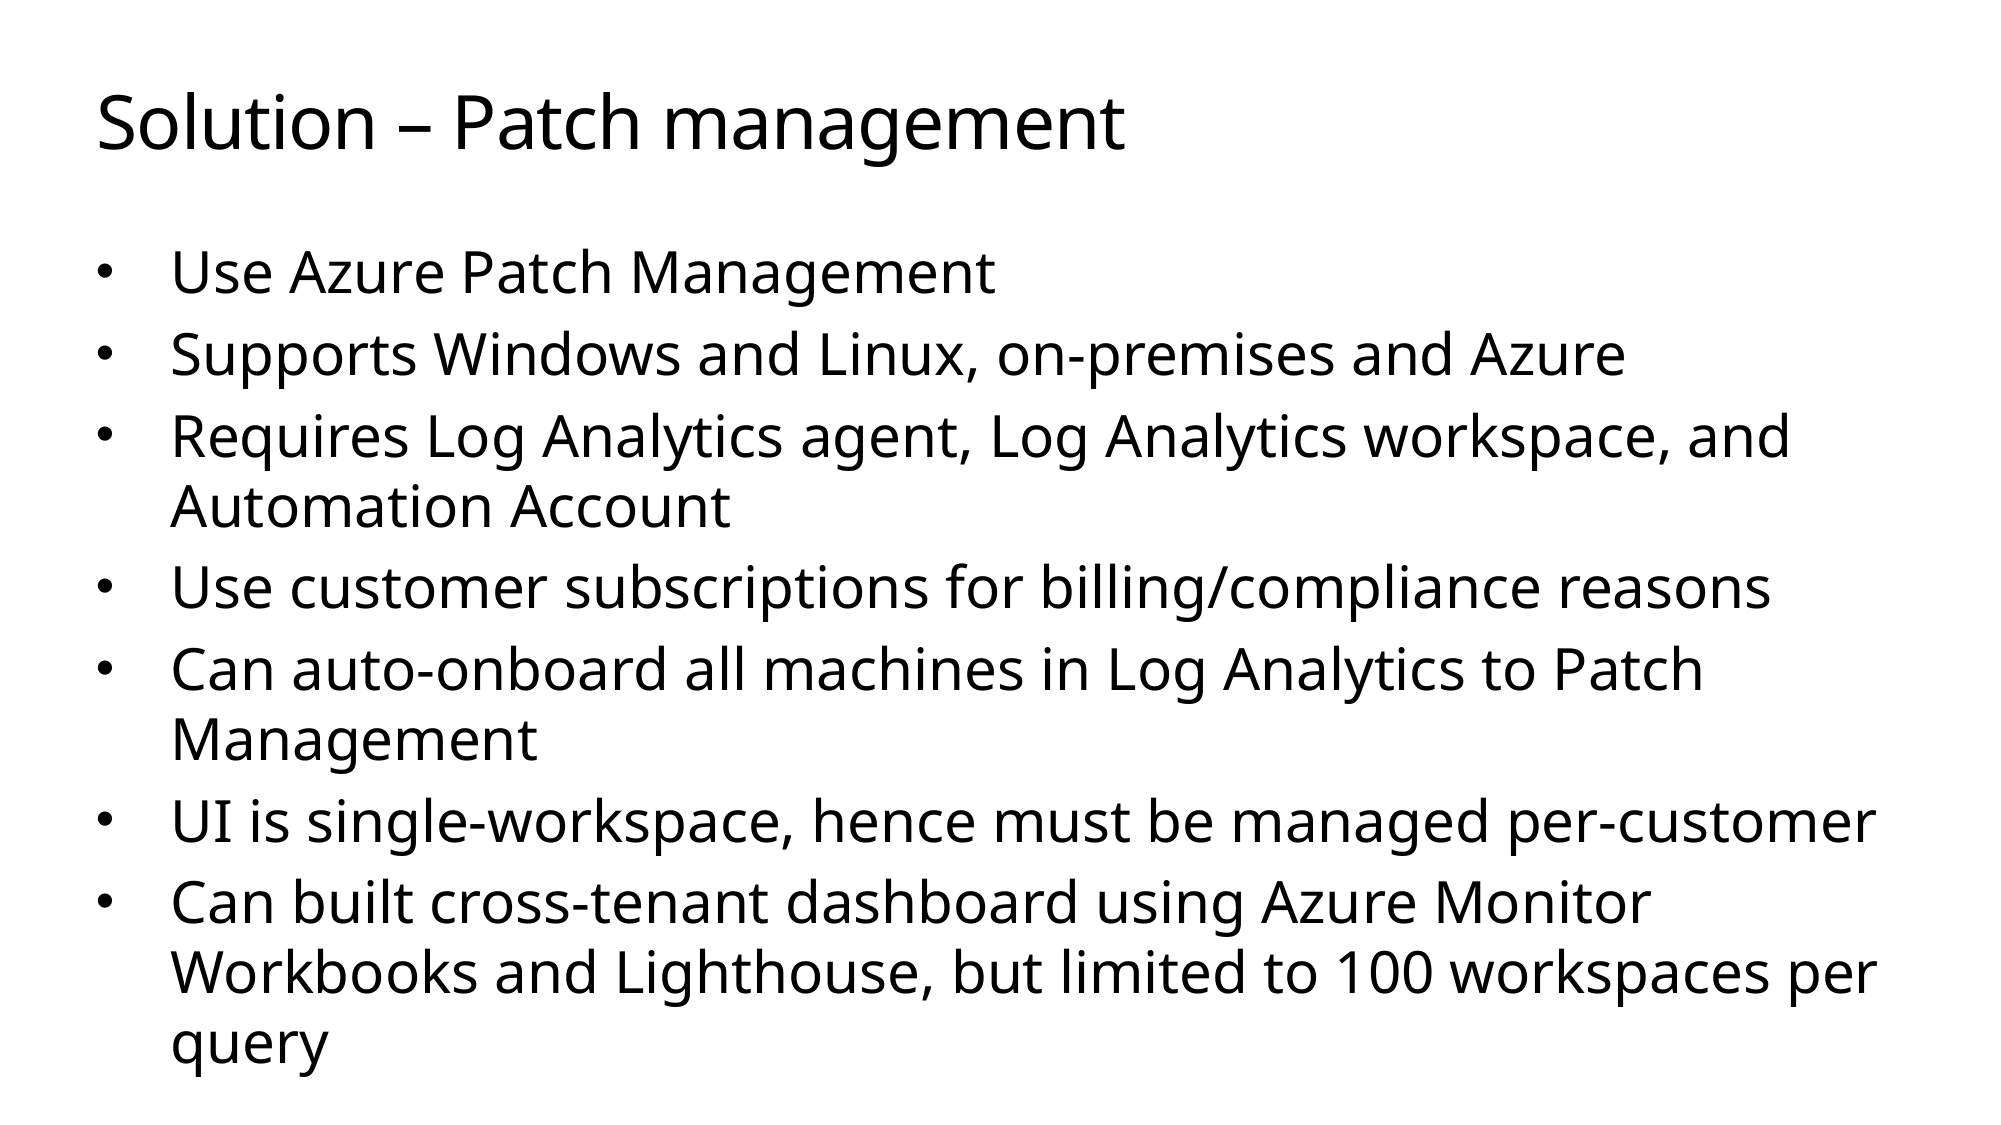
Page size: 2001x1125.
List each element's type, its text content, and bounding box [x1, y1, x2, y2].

list Use Azure Patch Management Supports Windows and Linux, on-premises and Azure Requires Log Analytics agent, Log Analytics workspace, and Automation Account Use customer subscriptions for billing/compliance reasons Can auto-onboard all machines in Log Analytics to Patch Management UI is single-workspace, hence must be managed per-customer Can built cross-tenant dashboard using Azure Monitor Workbooks and Lighthouse, but limited to 100 workspaces per query [95, 235, 1904, 1027]
title Solution – Patch management [96, 75, 1904, 166]
